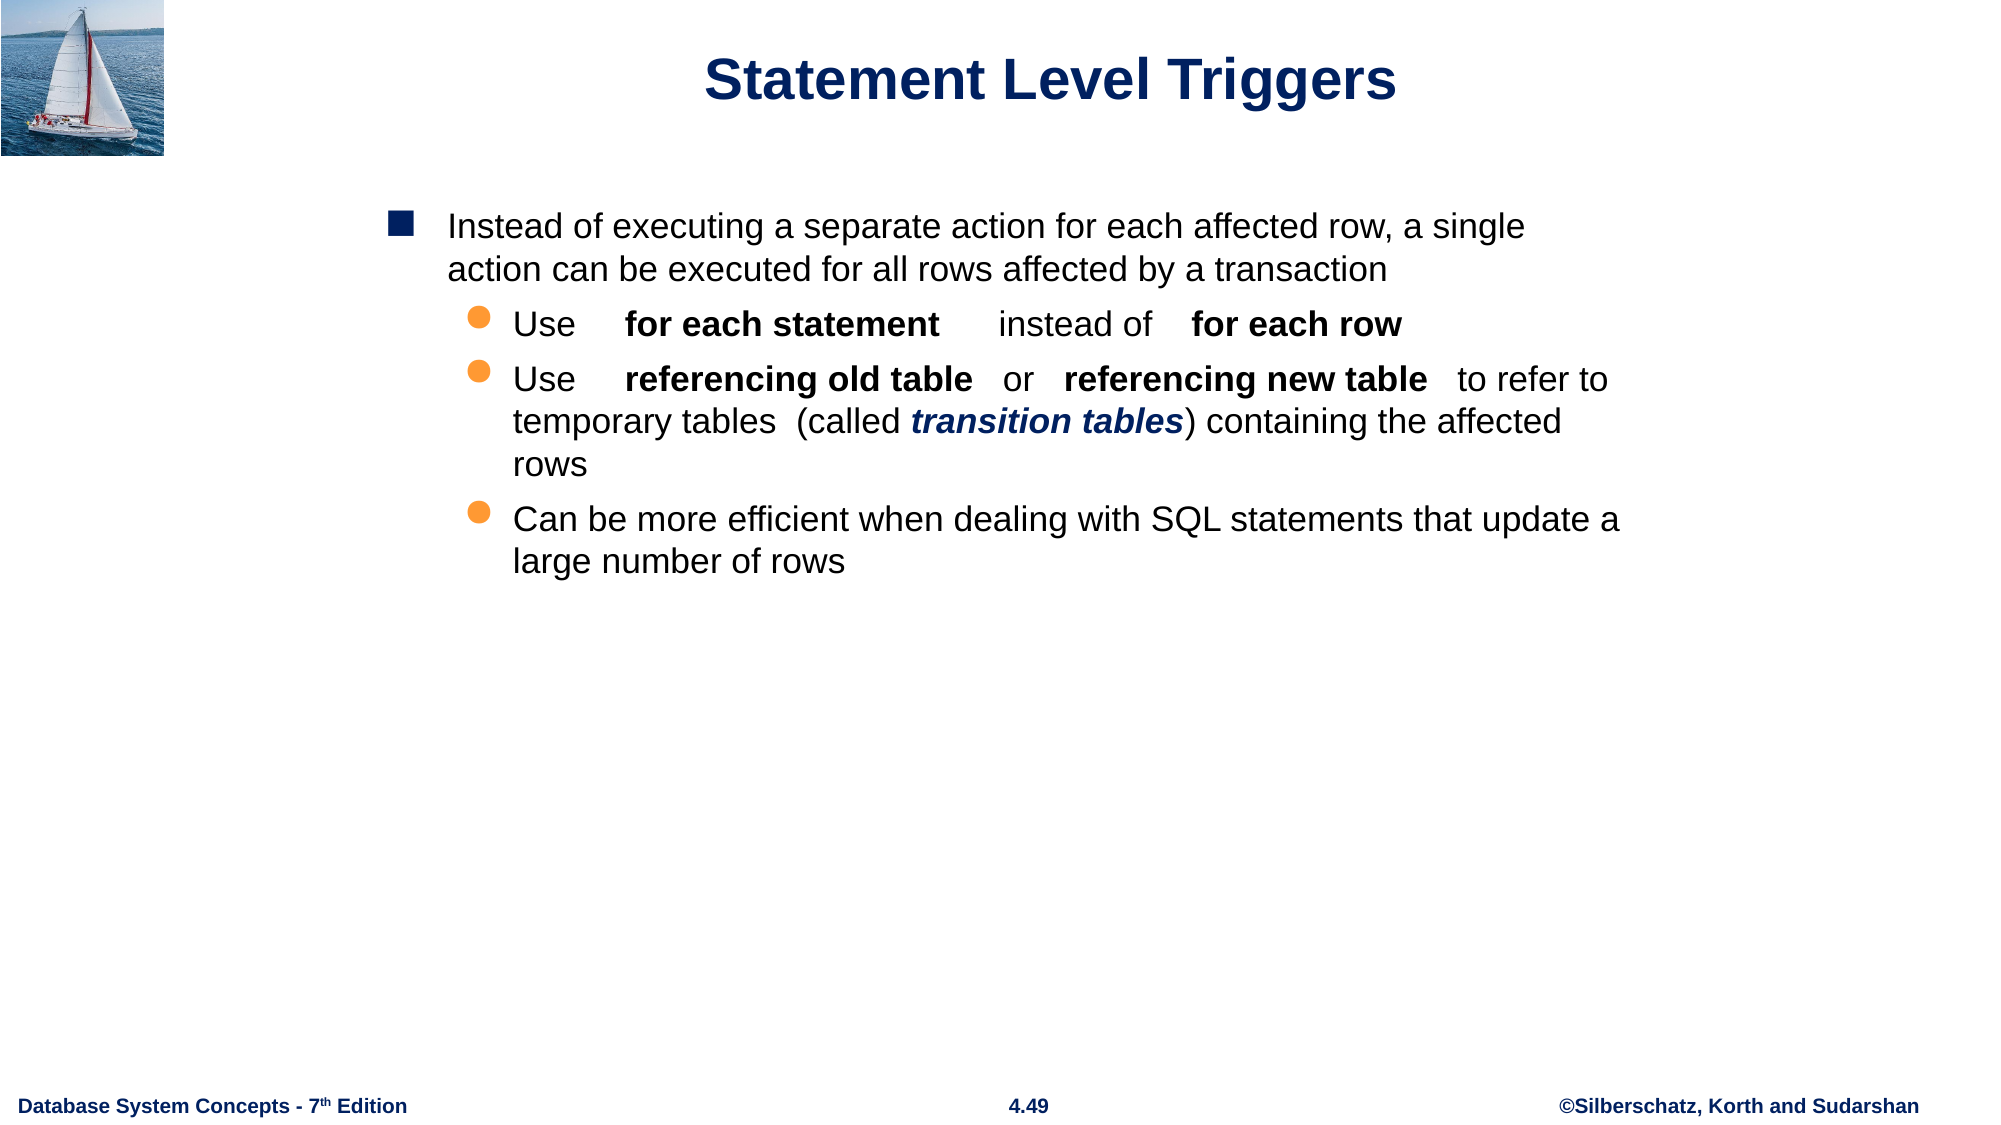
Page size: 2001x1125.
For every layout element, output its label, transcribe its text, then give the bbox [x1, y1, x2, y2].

list Instead of executing a separate action for each affected row, a single action can be executed for all rows affected by a transaction Use for each statement instead of for each row Use referencing old table or referencing new table to refer to temporary tables (called transition tables) containing the affected rows Can be more efficient when dealing with SQL statements that update a large number of rows [376, 195, 1638, 1001]
title Statement Level Triggers [167, 18, 1935, 120]
picture [1, 0, 164, 156]
